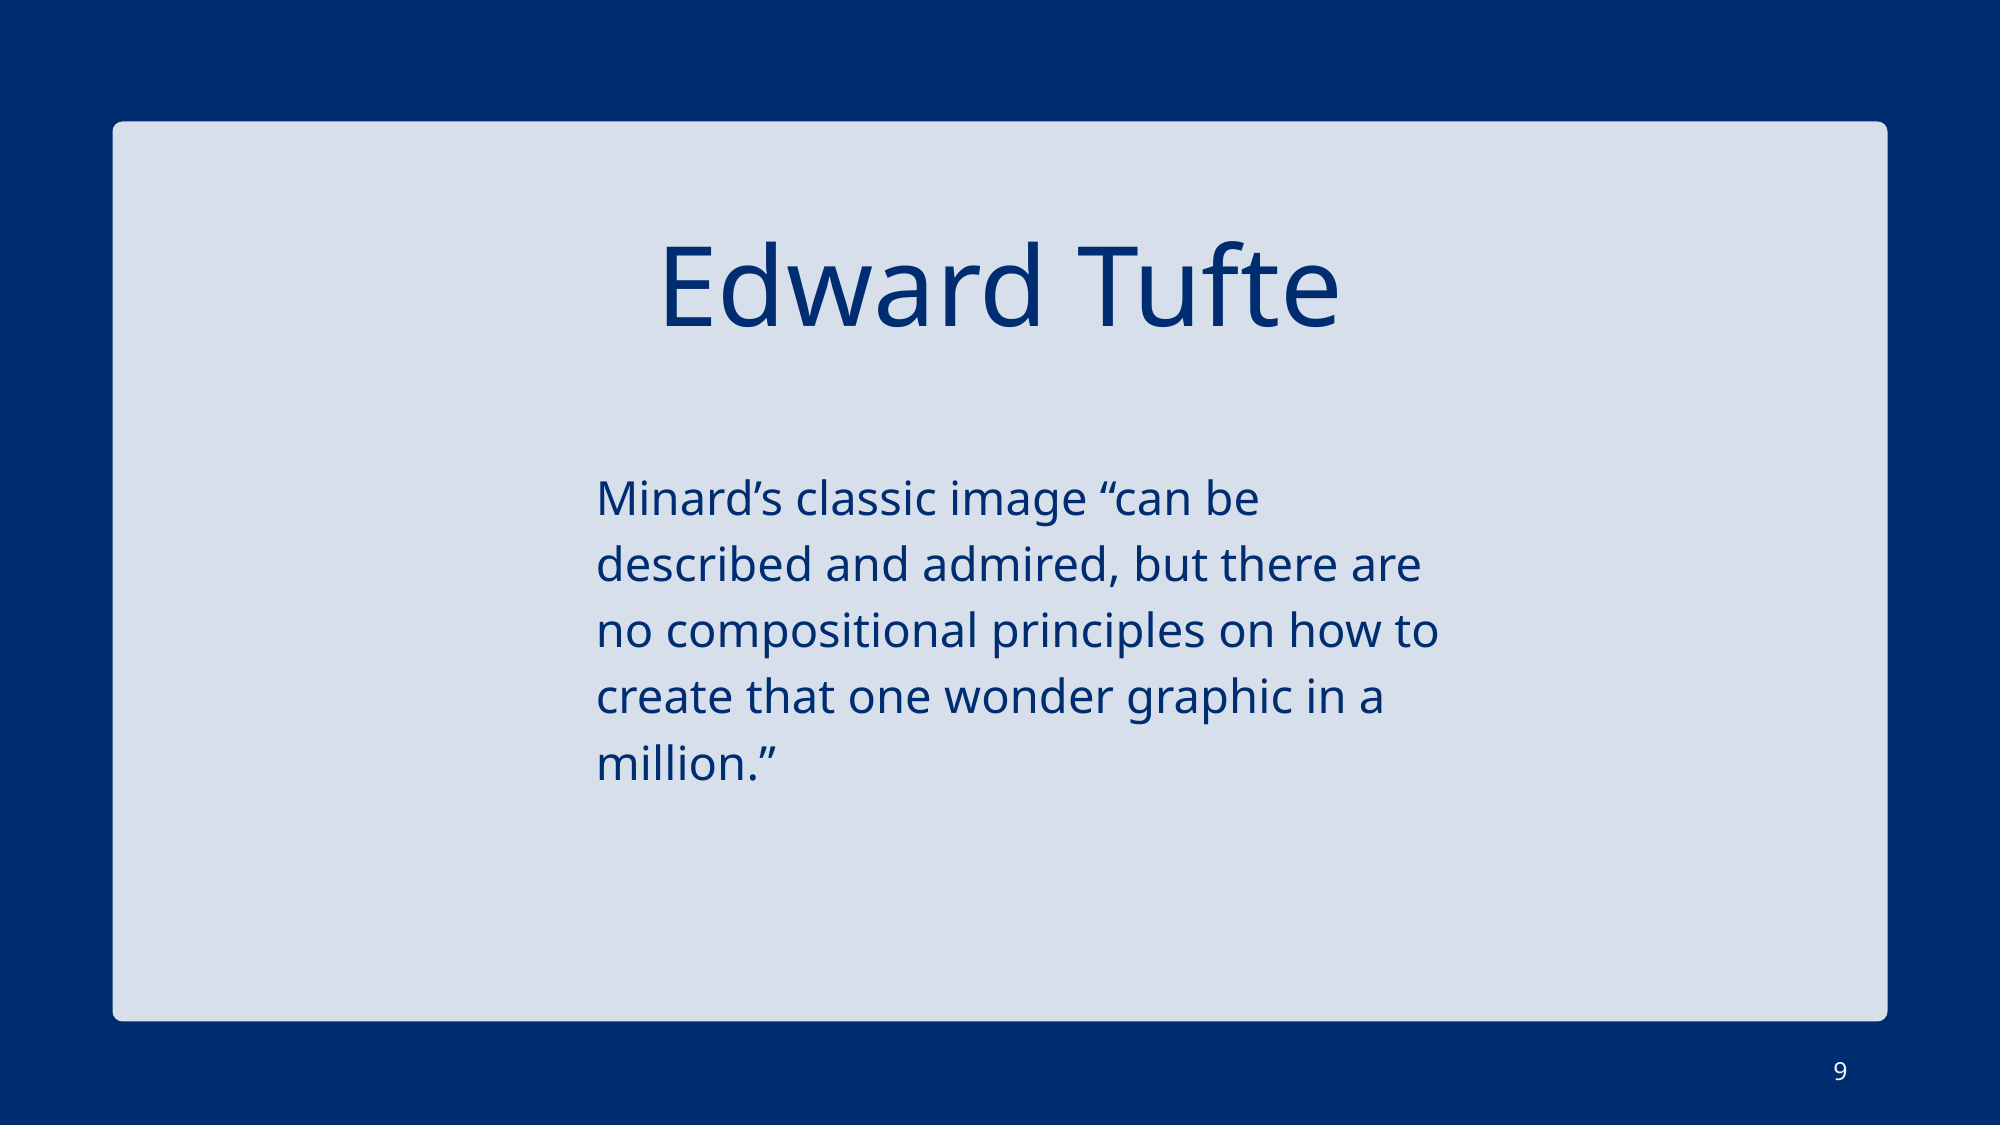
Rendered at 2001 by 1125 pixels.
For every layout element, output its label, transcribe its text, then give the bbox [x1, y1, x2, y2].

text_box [112, 121, 1888, 1022]
slide_number 9 [1412, 1042, 1863, 1103]
